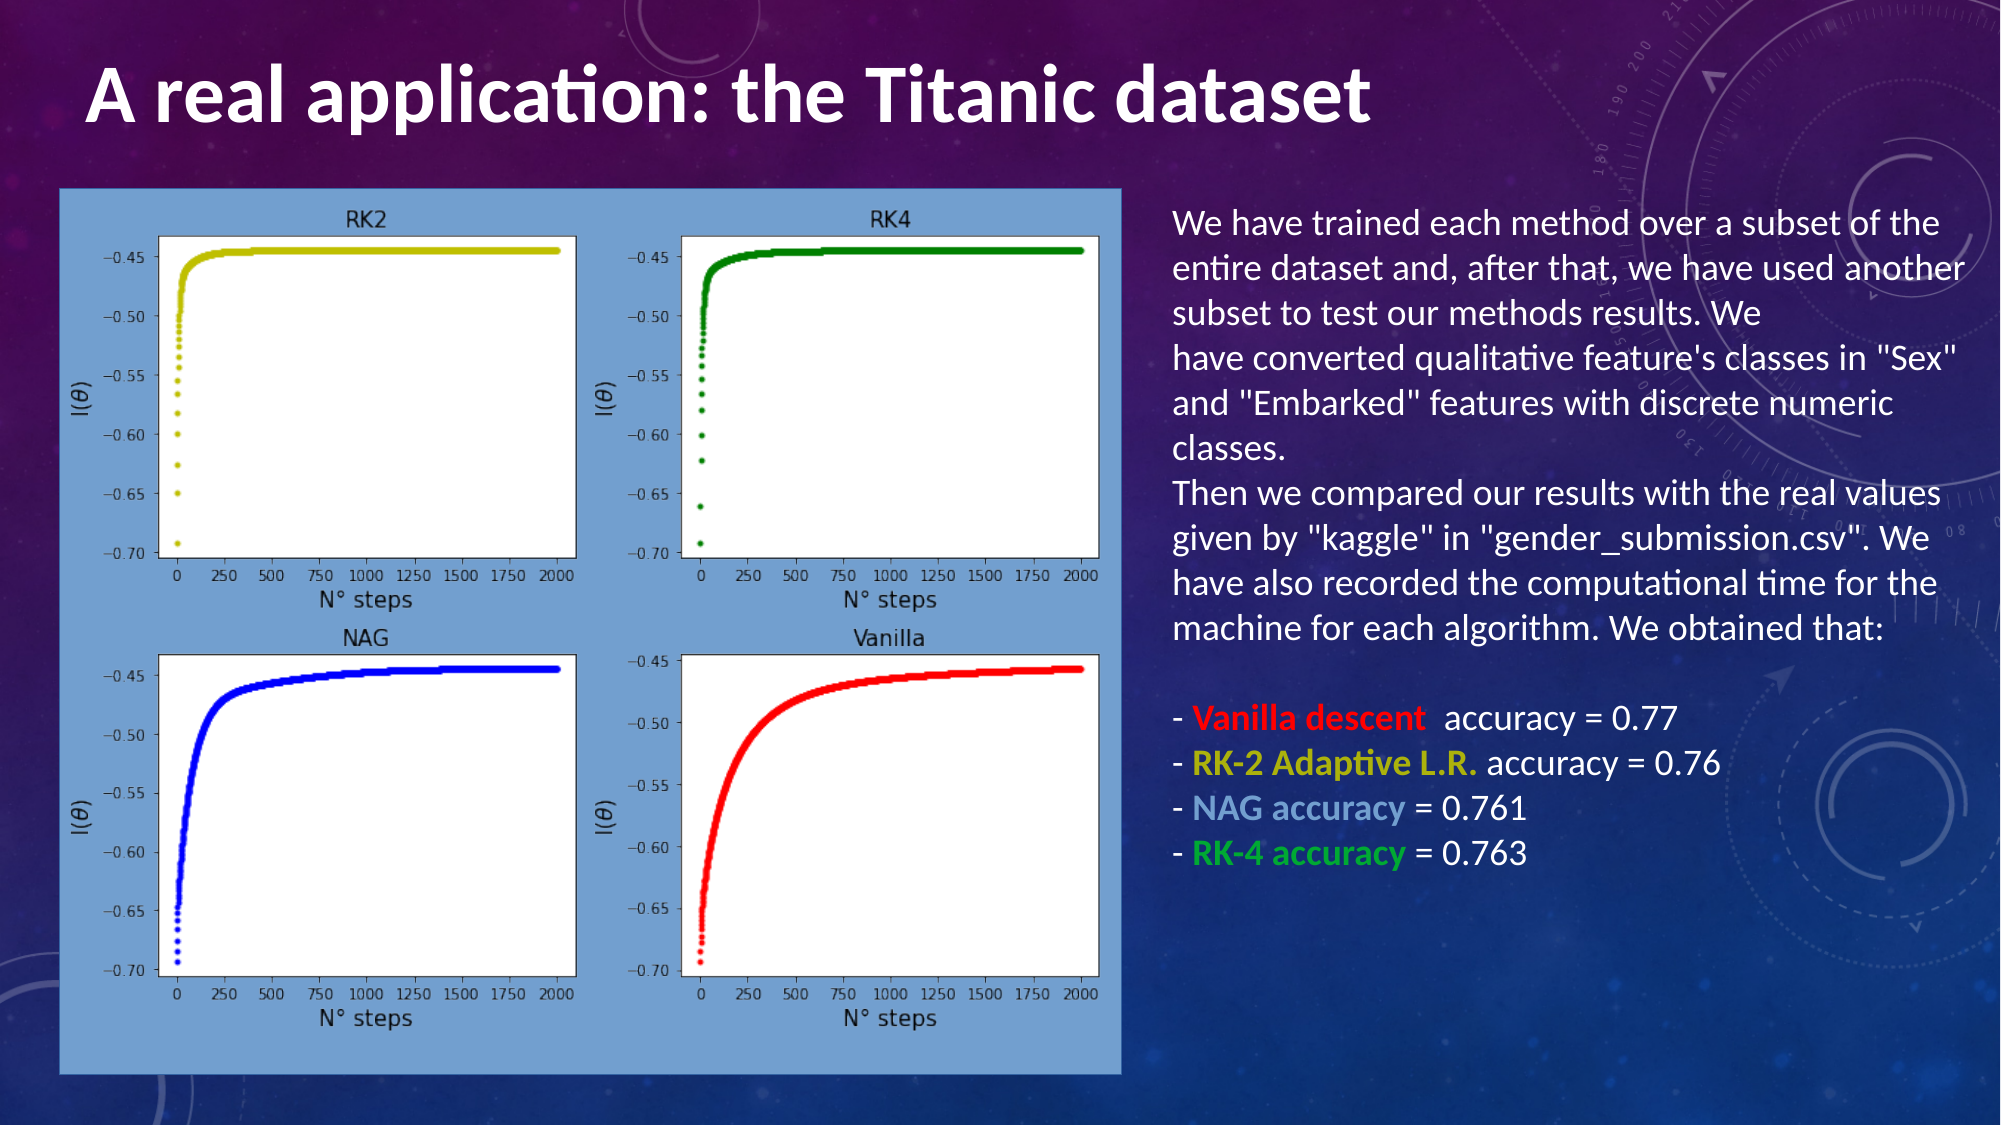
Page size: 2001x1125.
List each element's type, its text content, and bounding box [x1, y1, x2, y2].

text_box [59, 188, 1122, 1075]
text_box A real application: the Titanic dataset [70, 23, 2000, 154]
text_box We have trained each method over a subset of the entire dataset and, after that, we have used another subset to test our methods results. We have converted qualitative feature's classes in "Sex" and "Embarked" features with discrete numeric classes. Then we compared our results with the real values given by "kaggle" in "gender_submission.csv". We have also recorded the computational time for the machine for each algorithm. We obtained that: - Vanilla descent accuracy = 0.77 - RK-2 Adaptive L.R. accuracy = 0.76 - NAG accuracy = 0.761 - RK-4 accuracy = 0.763 [1157, 190, 2000, 881]
picture [0, 0, 2001, 1125]
